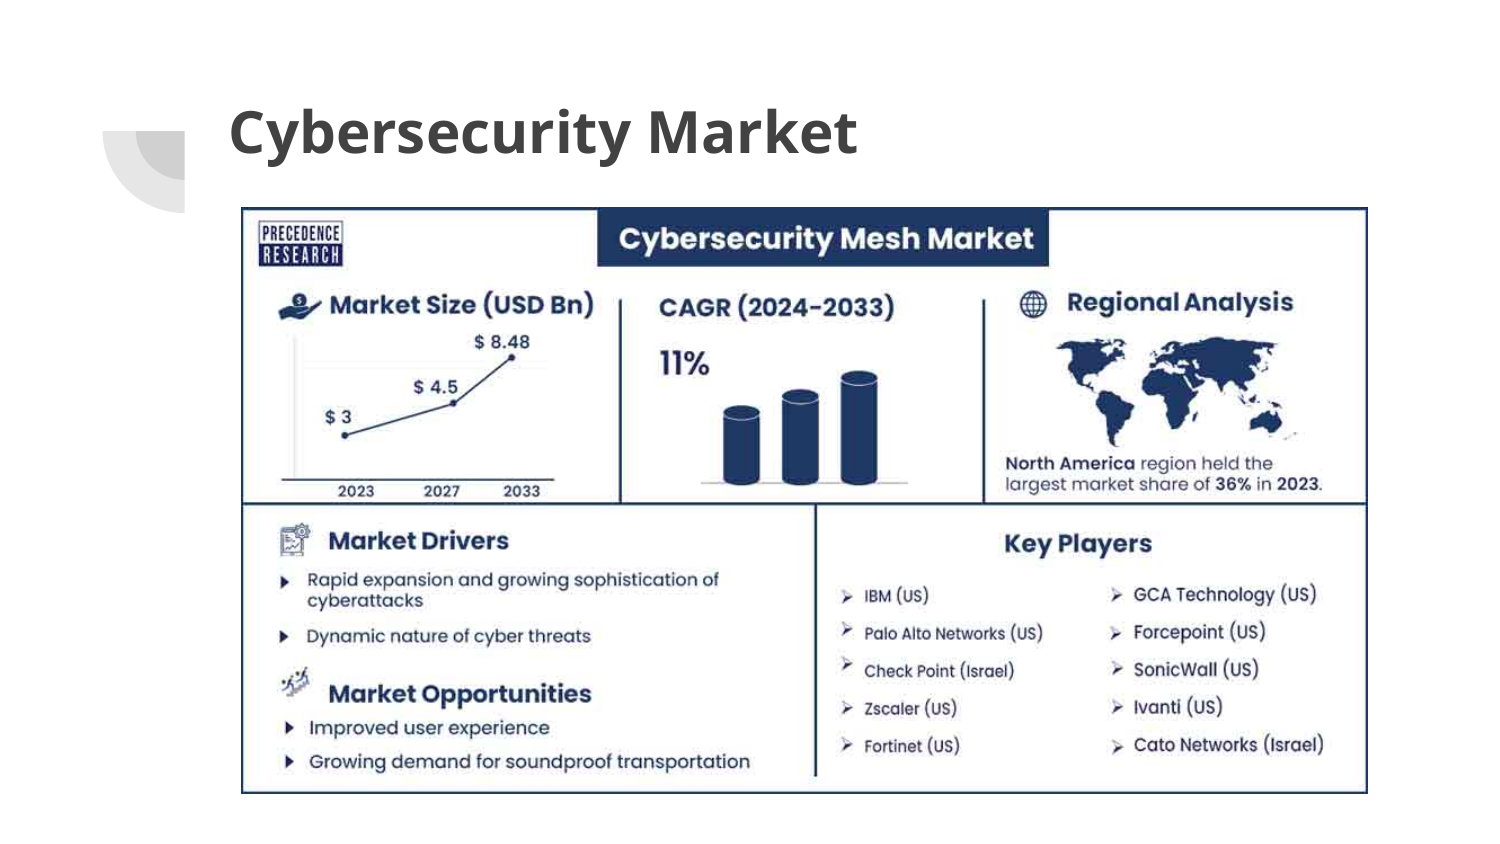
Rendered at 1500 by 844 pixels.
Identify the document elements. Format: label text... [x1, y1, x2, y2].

title Cybersecurity Market [213, 80, 1368, 245]
picture [240, 207, 1368, 795]
